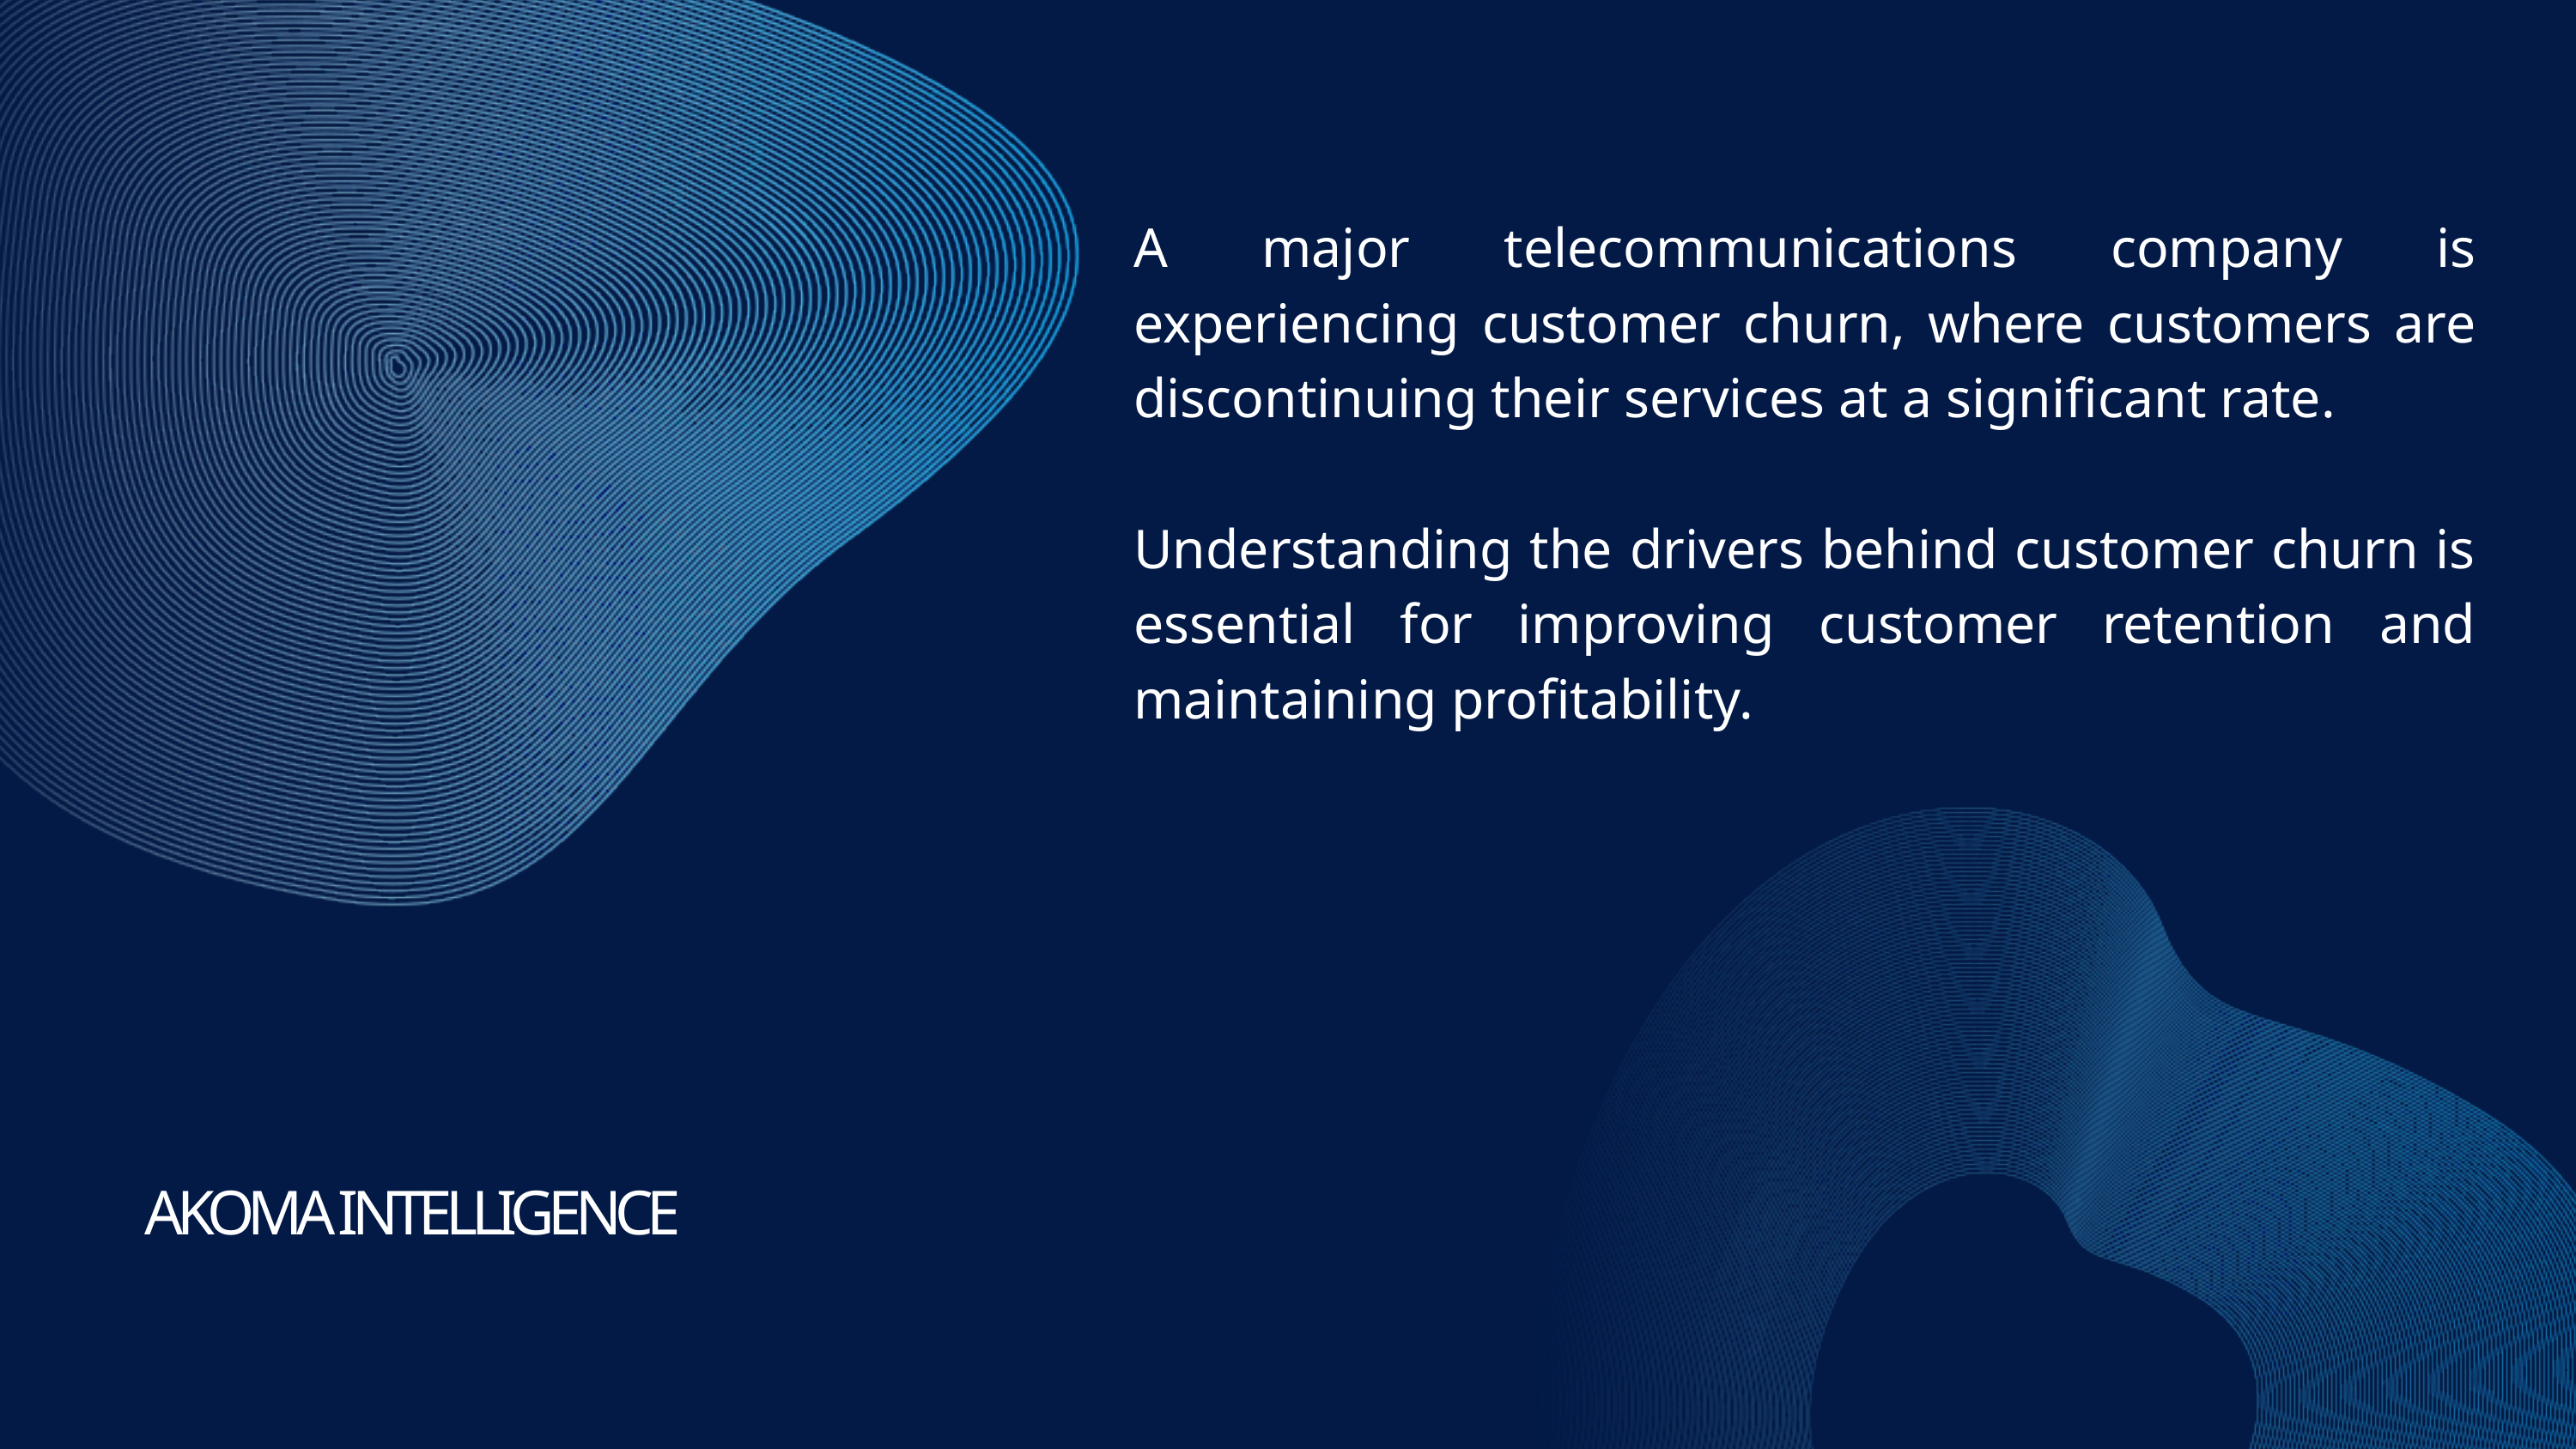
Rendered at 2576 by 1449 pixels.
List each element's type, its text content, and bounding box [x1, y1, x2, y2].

text_box AKOMA INTELLIGENCE [144, 1178, 1548, 1247]
text_box [0, 0, 1090, 912]
text_box A major telecommunications company is experiencing customer churn, where customers are discontinuing their services at a significant rate. Understanding the drivers behind customer churn is essential for improving customer retention and maintaining profitability. [1133, 203, 2478, 730]
text_box [1526, 803, 2576, 1449]
